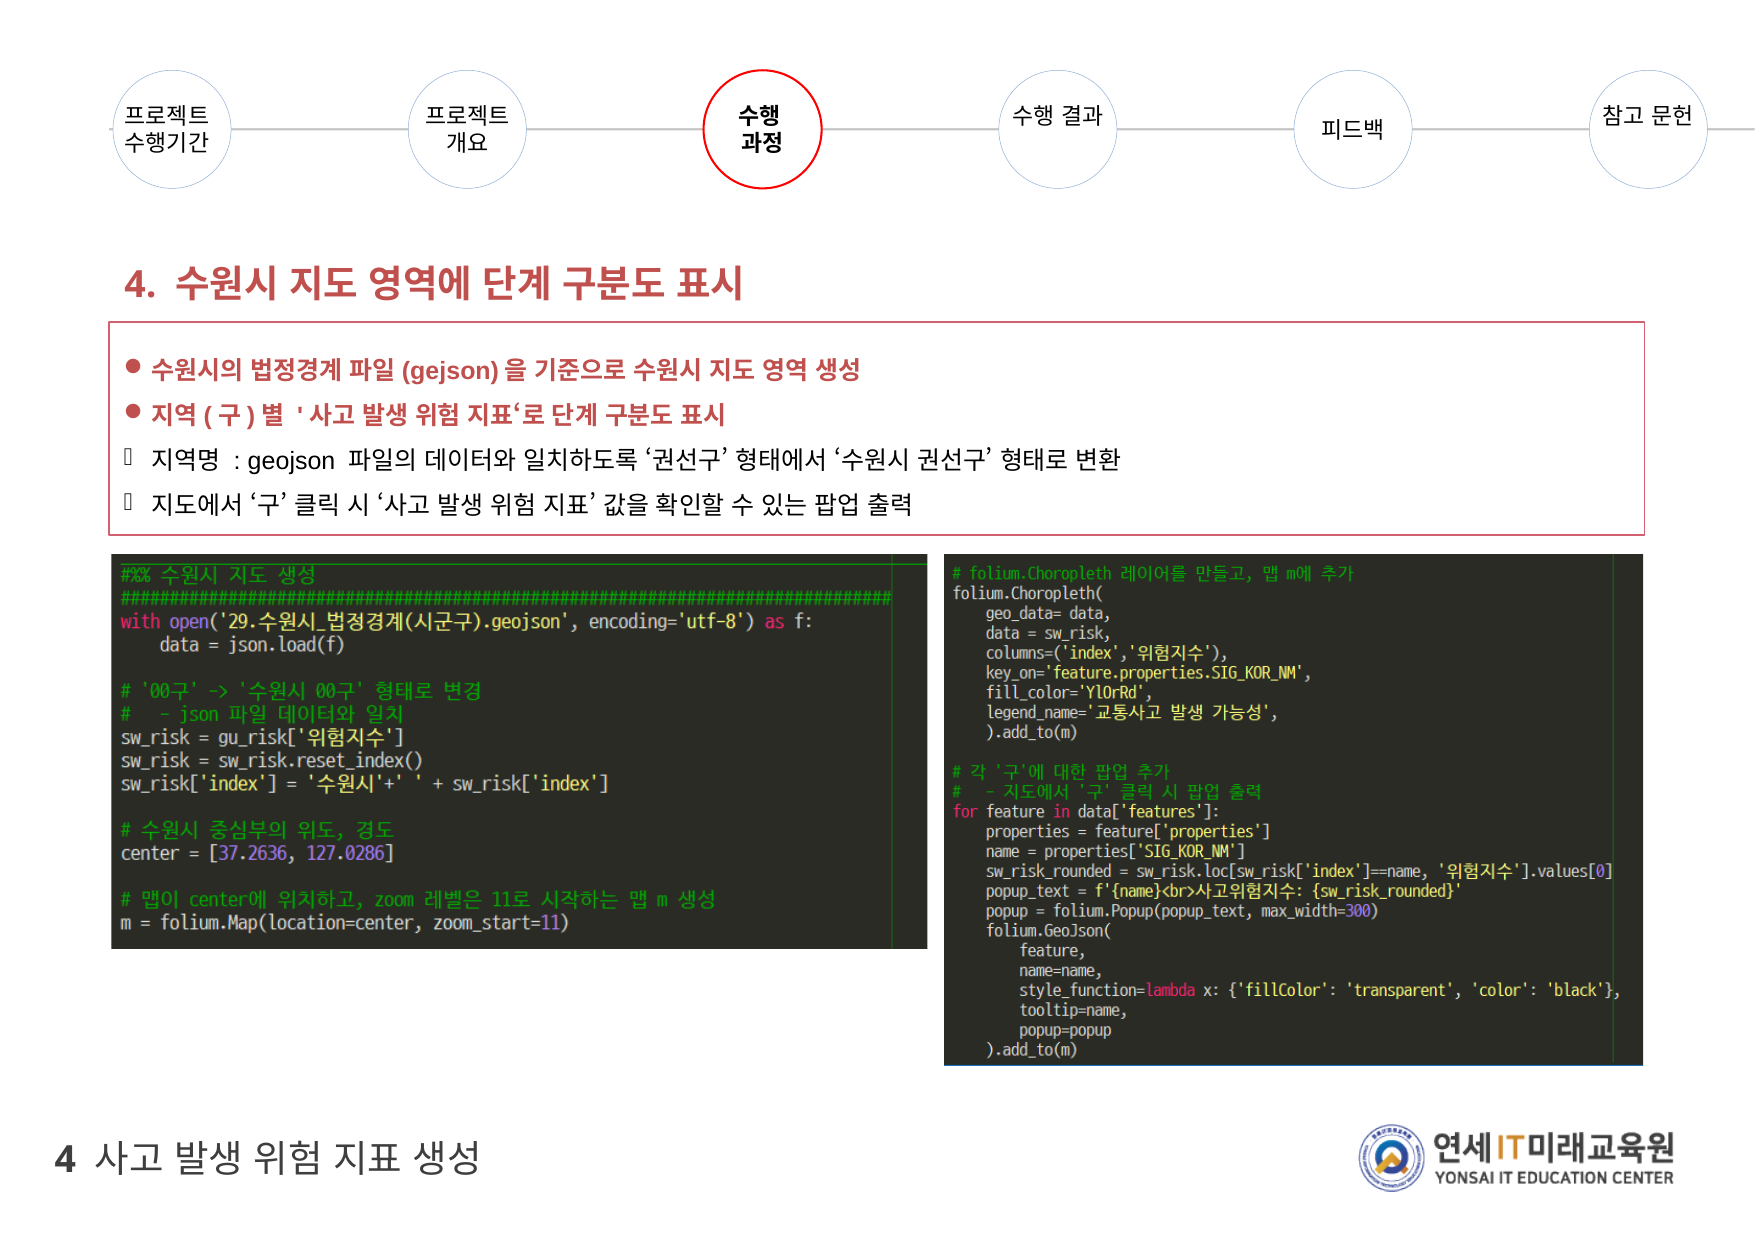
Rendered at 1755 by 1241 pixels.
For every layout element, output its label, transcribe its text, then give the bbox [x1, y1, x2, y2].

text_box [111, 554, 1644, 1066]
text_box 4 사고 발생 위험 지표 생성 [39, 1127, 563, 1188]
text_box 수원시의 법정경계 파일(gejson)을 기준으로 수원시 지도 영역 생성 지역(구)별 '사고 발생 위험 지표‘로 단계 구분도 표시 지역명 : geojson 파일의 데이터와 일치하도록 ‘권선구’ 형태에서 ‘수원시 권선구’ 형태로 변환 지도에서 ‘구’ 클릭 시 ‘사고 발생 위험 지표’ 값을 확인할 수 있는 팝업 출력 [107, 320, 1646, 537]
picture [1357, 1124, 1684, 1192]
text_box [109, 70, 1755, 189]
text_box 4. 수원시 지도 영역에 단계 구분도 표시 [108, 244, 1647, 321]
